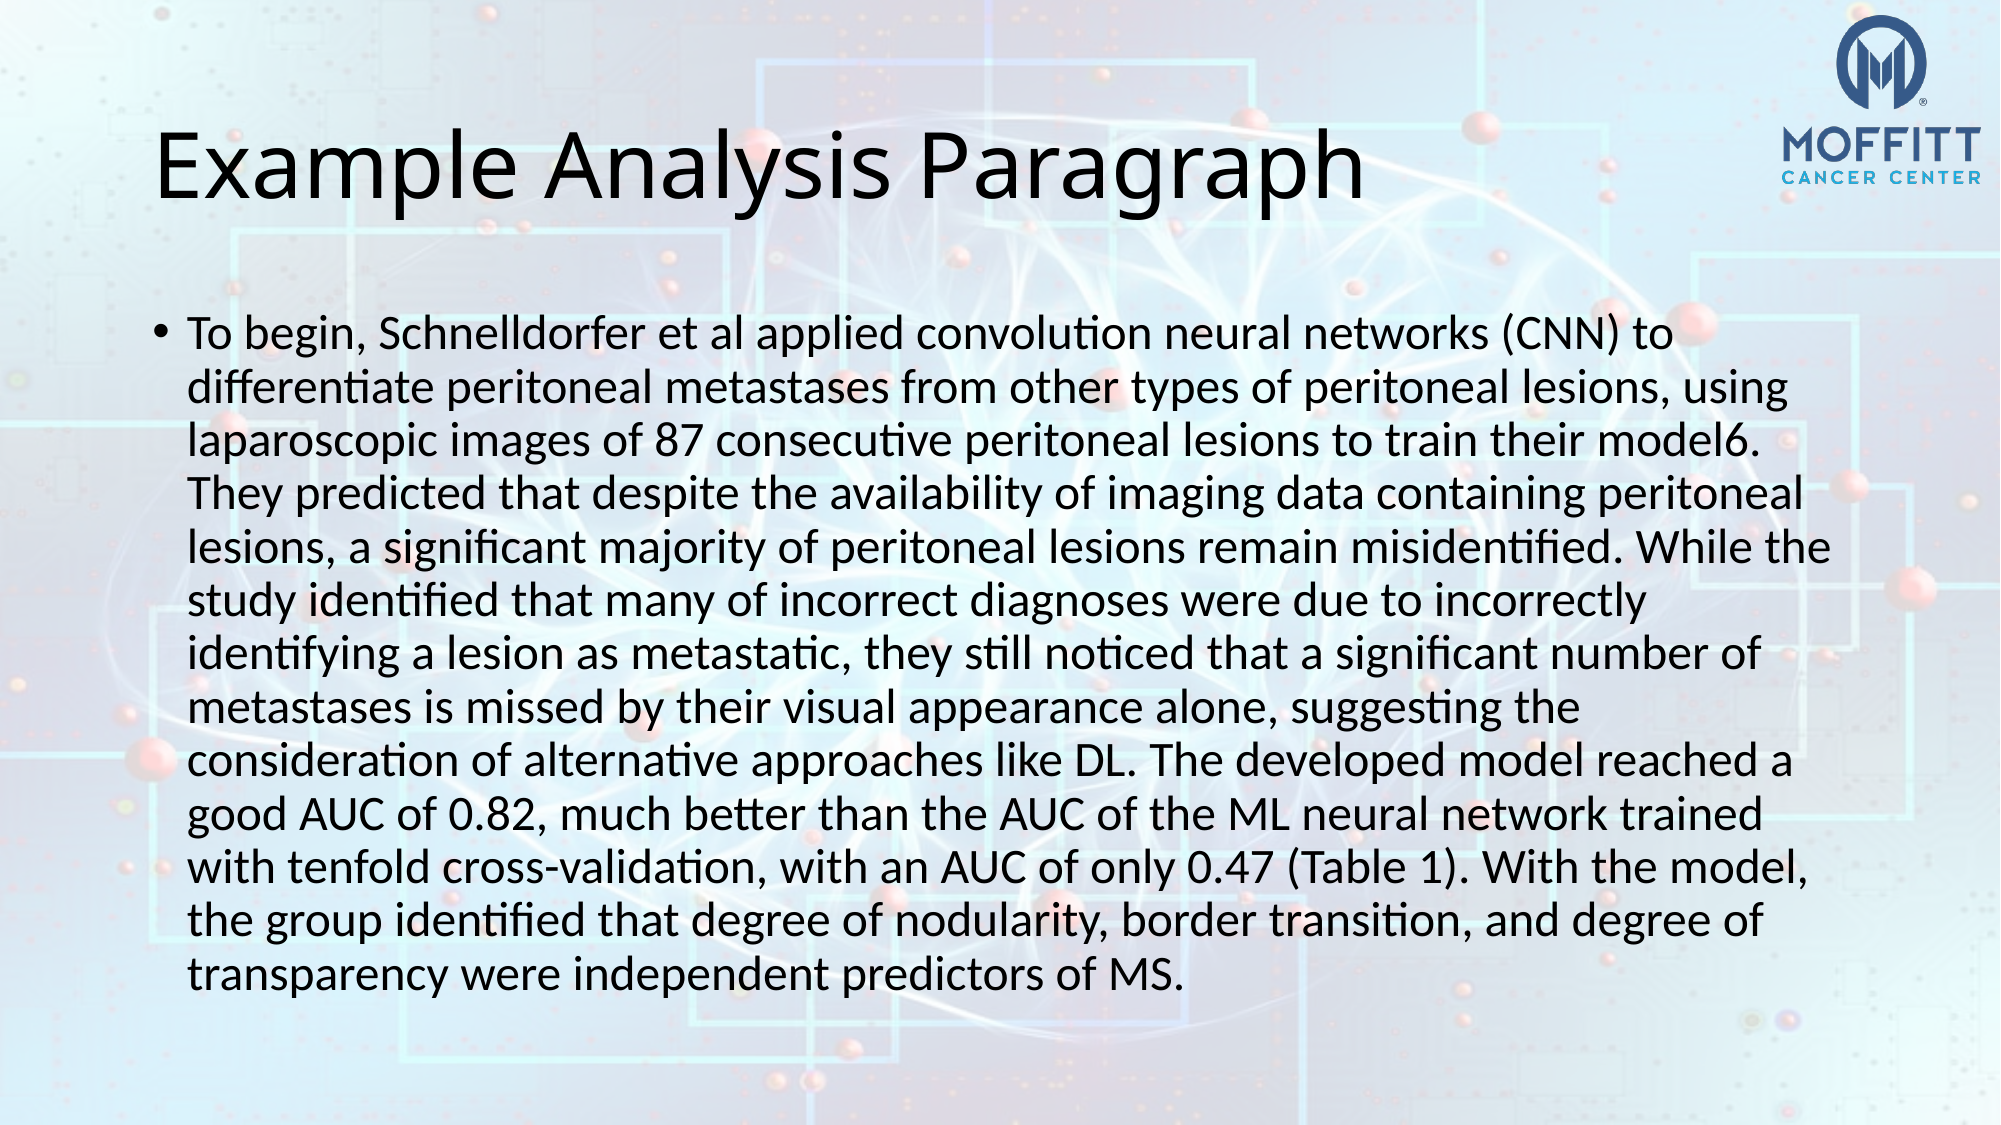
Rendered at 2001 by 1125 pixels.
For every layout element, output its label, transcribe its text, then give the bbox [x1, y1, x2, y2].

picture [1782, 15, 1981, 184]
title Example Analysis Paragraph [137, 59, 1863, 278]
list To begin, Schnelldorfer et al applied convolution neural networks (CNN) to differentiate peritoneal metastases from other types of peritoneal lesions, using laparoscopic images of 87 consecutive peritoneal lesions to train their model6. They predicted that despite the availability of imaging data containing peritoneal lesions, a significant majority of peritoneal lesions remain misidentified. While the study identified that many of incorrect diagnoses were due to incorrectly identifying a lesion as metastatic, they still noticed that a significant number of metastases is missed by their visual appearance alone, suggesting the consideration of alternative approaches like DL. The developed model reached a good AUC of 0.82, much better than the AUC of the ML neural network trained with tenfold cross-validation, with an AUC of only 0.47 (Table 1). With the model, the group identified that degree of nodularity, border transition, and degree of transparency were independent predictors of MS. [137, 299, 1863, 1014]
